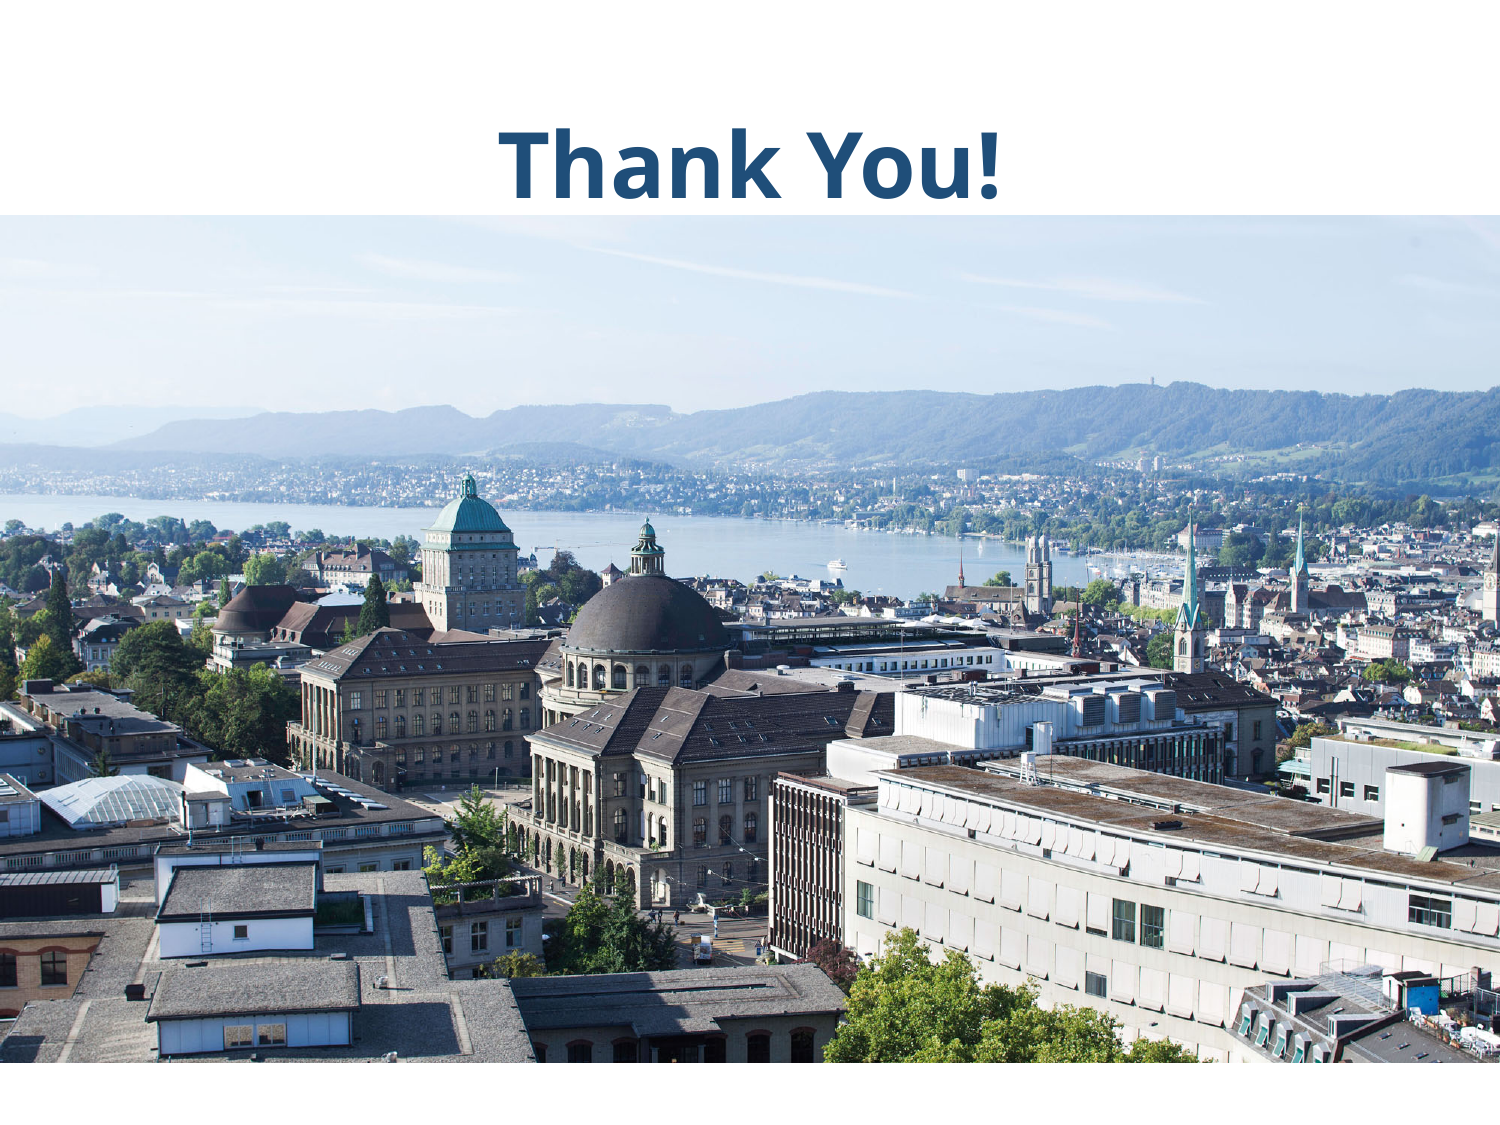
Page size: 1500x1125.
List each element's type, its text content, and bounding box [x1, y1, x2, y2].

title Thank You! [103, 59, 1397, 215]
picture [0, 215, 1500, 1063]
